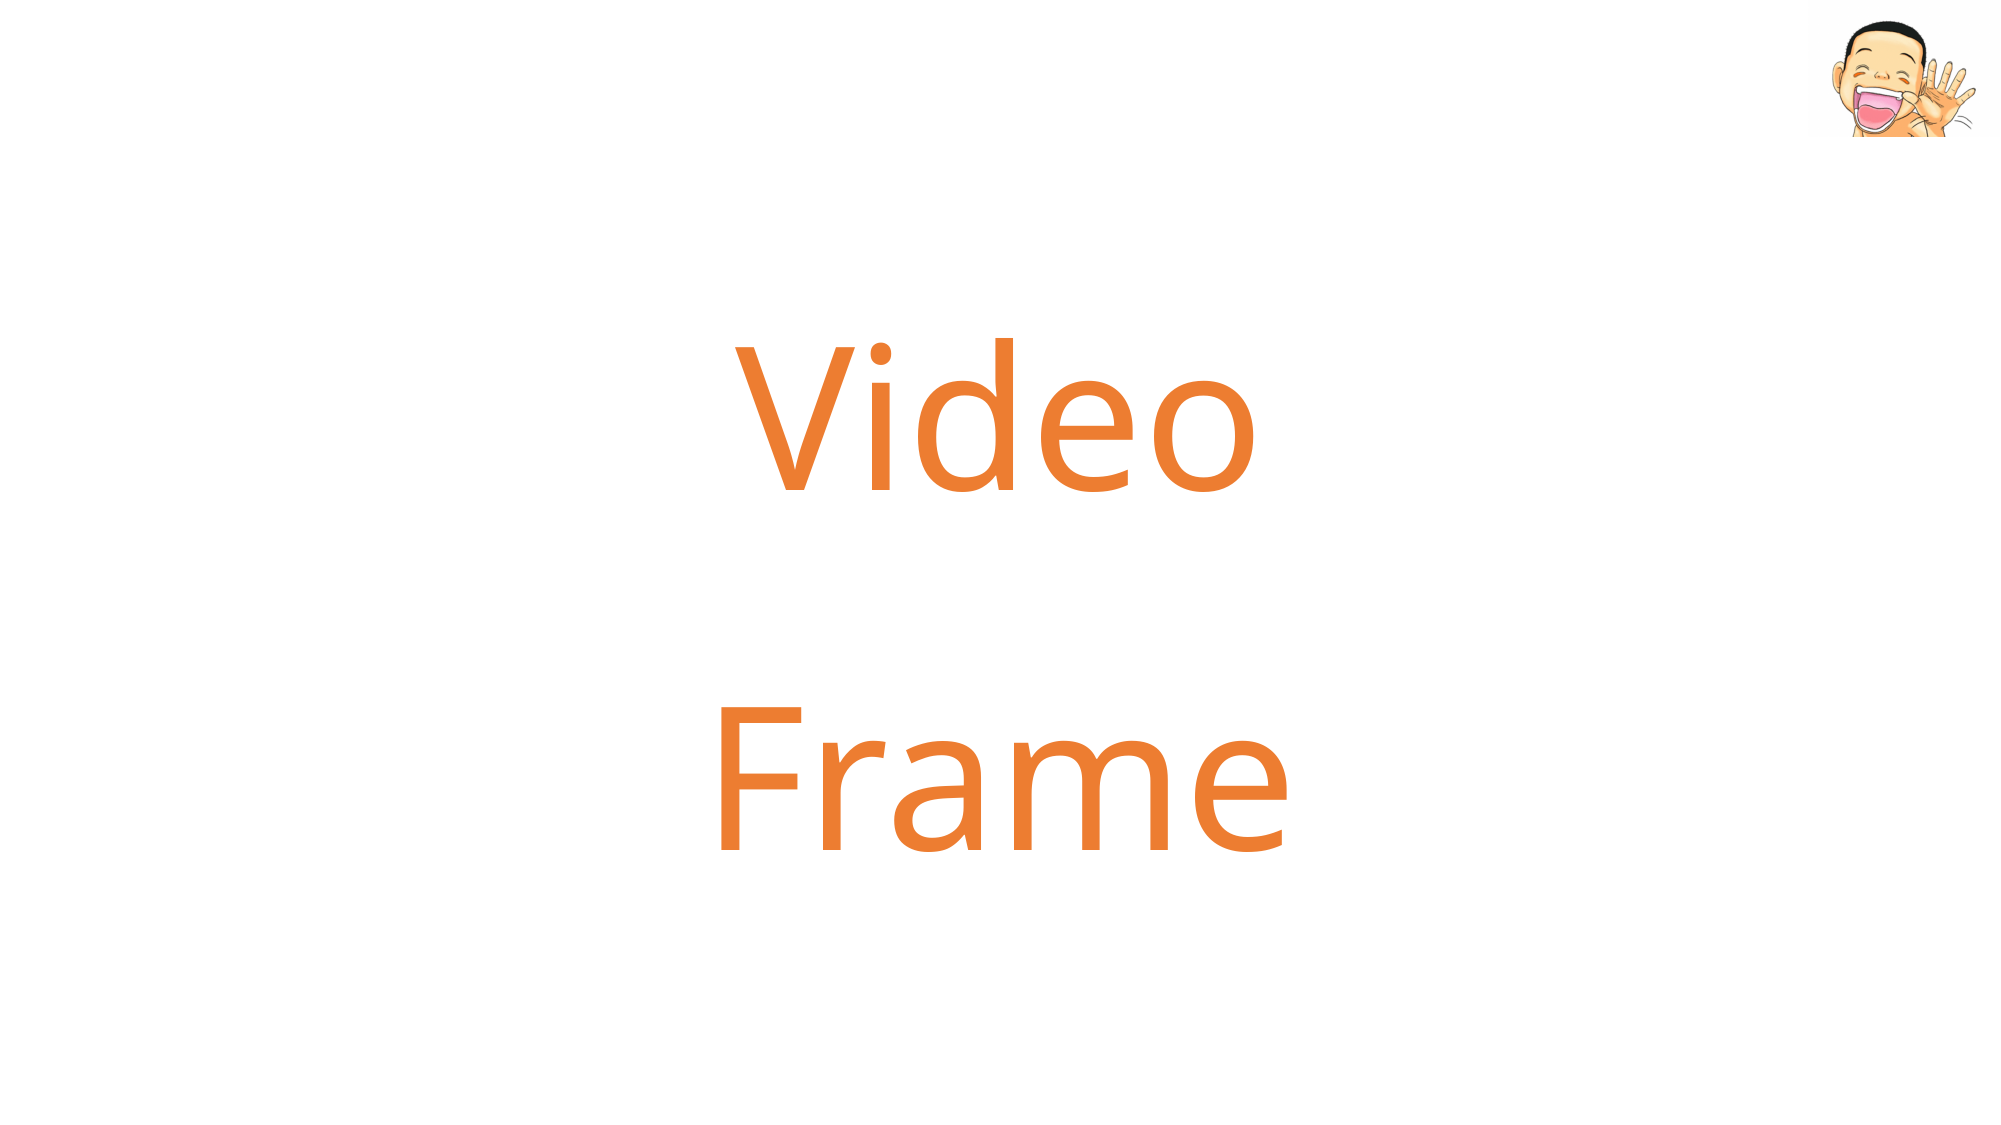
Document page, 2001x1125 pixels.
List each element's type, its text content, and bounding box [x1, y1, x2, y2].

picture [1808, 0, 2000, 137]
text_box Video Frame [0, 163, 2000, 899]
